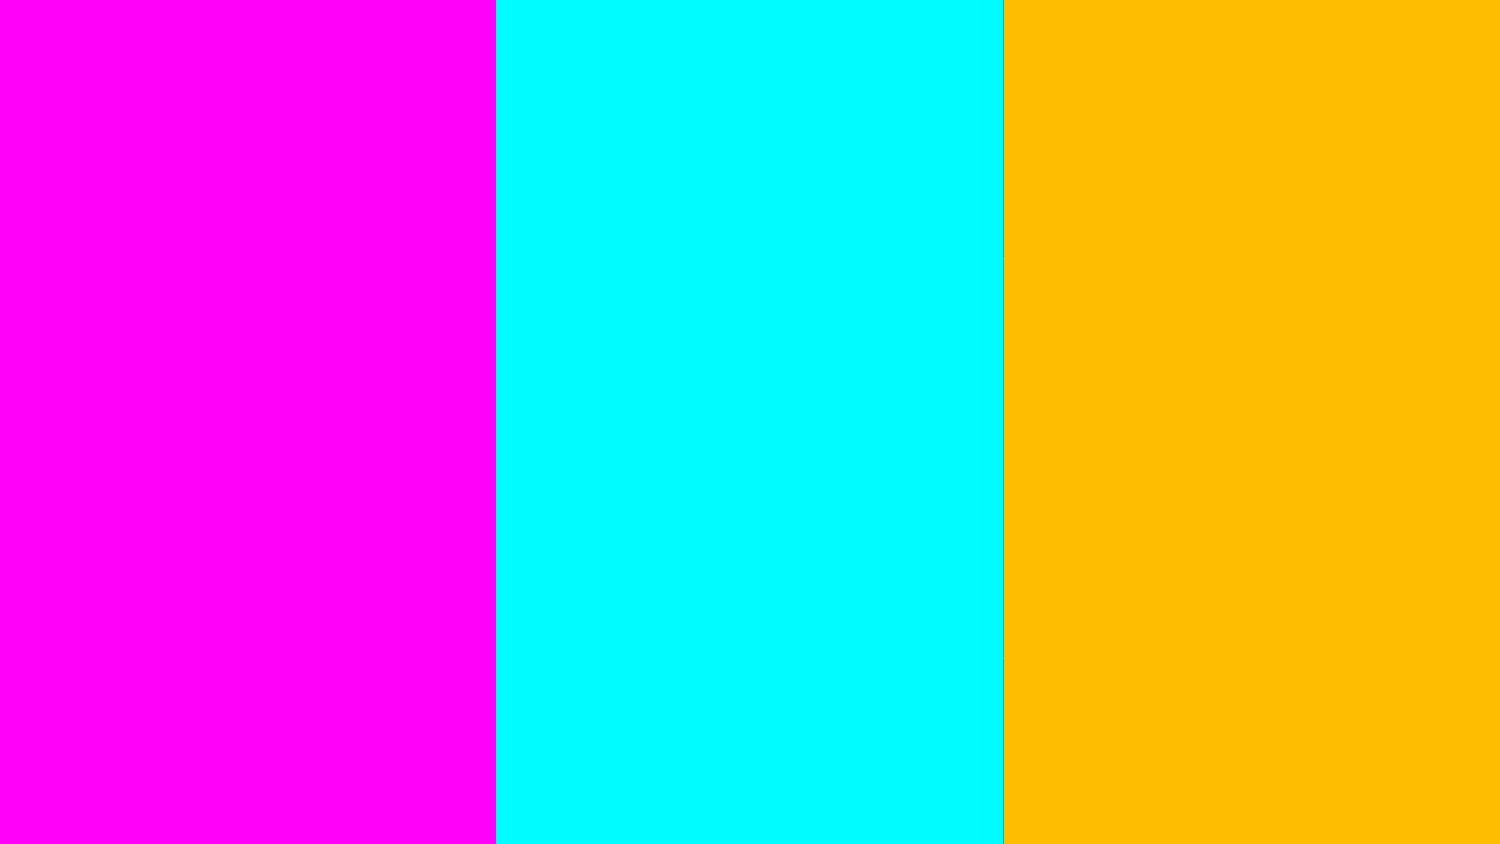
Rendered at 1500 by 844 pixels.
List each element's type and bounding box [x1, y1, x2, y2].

text_box [0, 0, 496, 844]
text_box [1003, 0, 1500, 844]
text_box [496, 0, 1003, 844]
